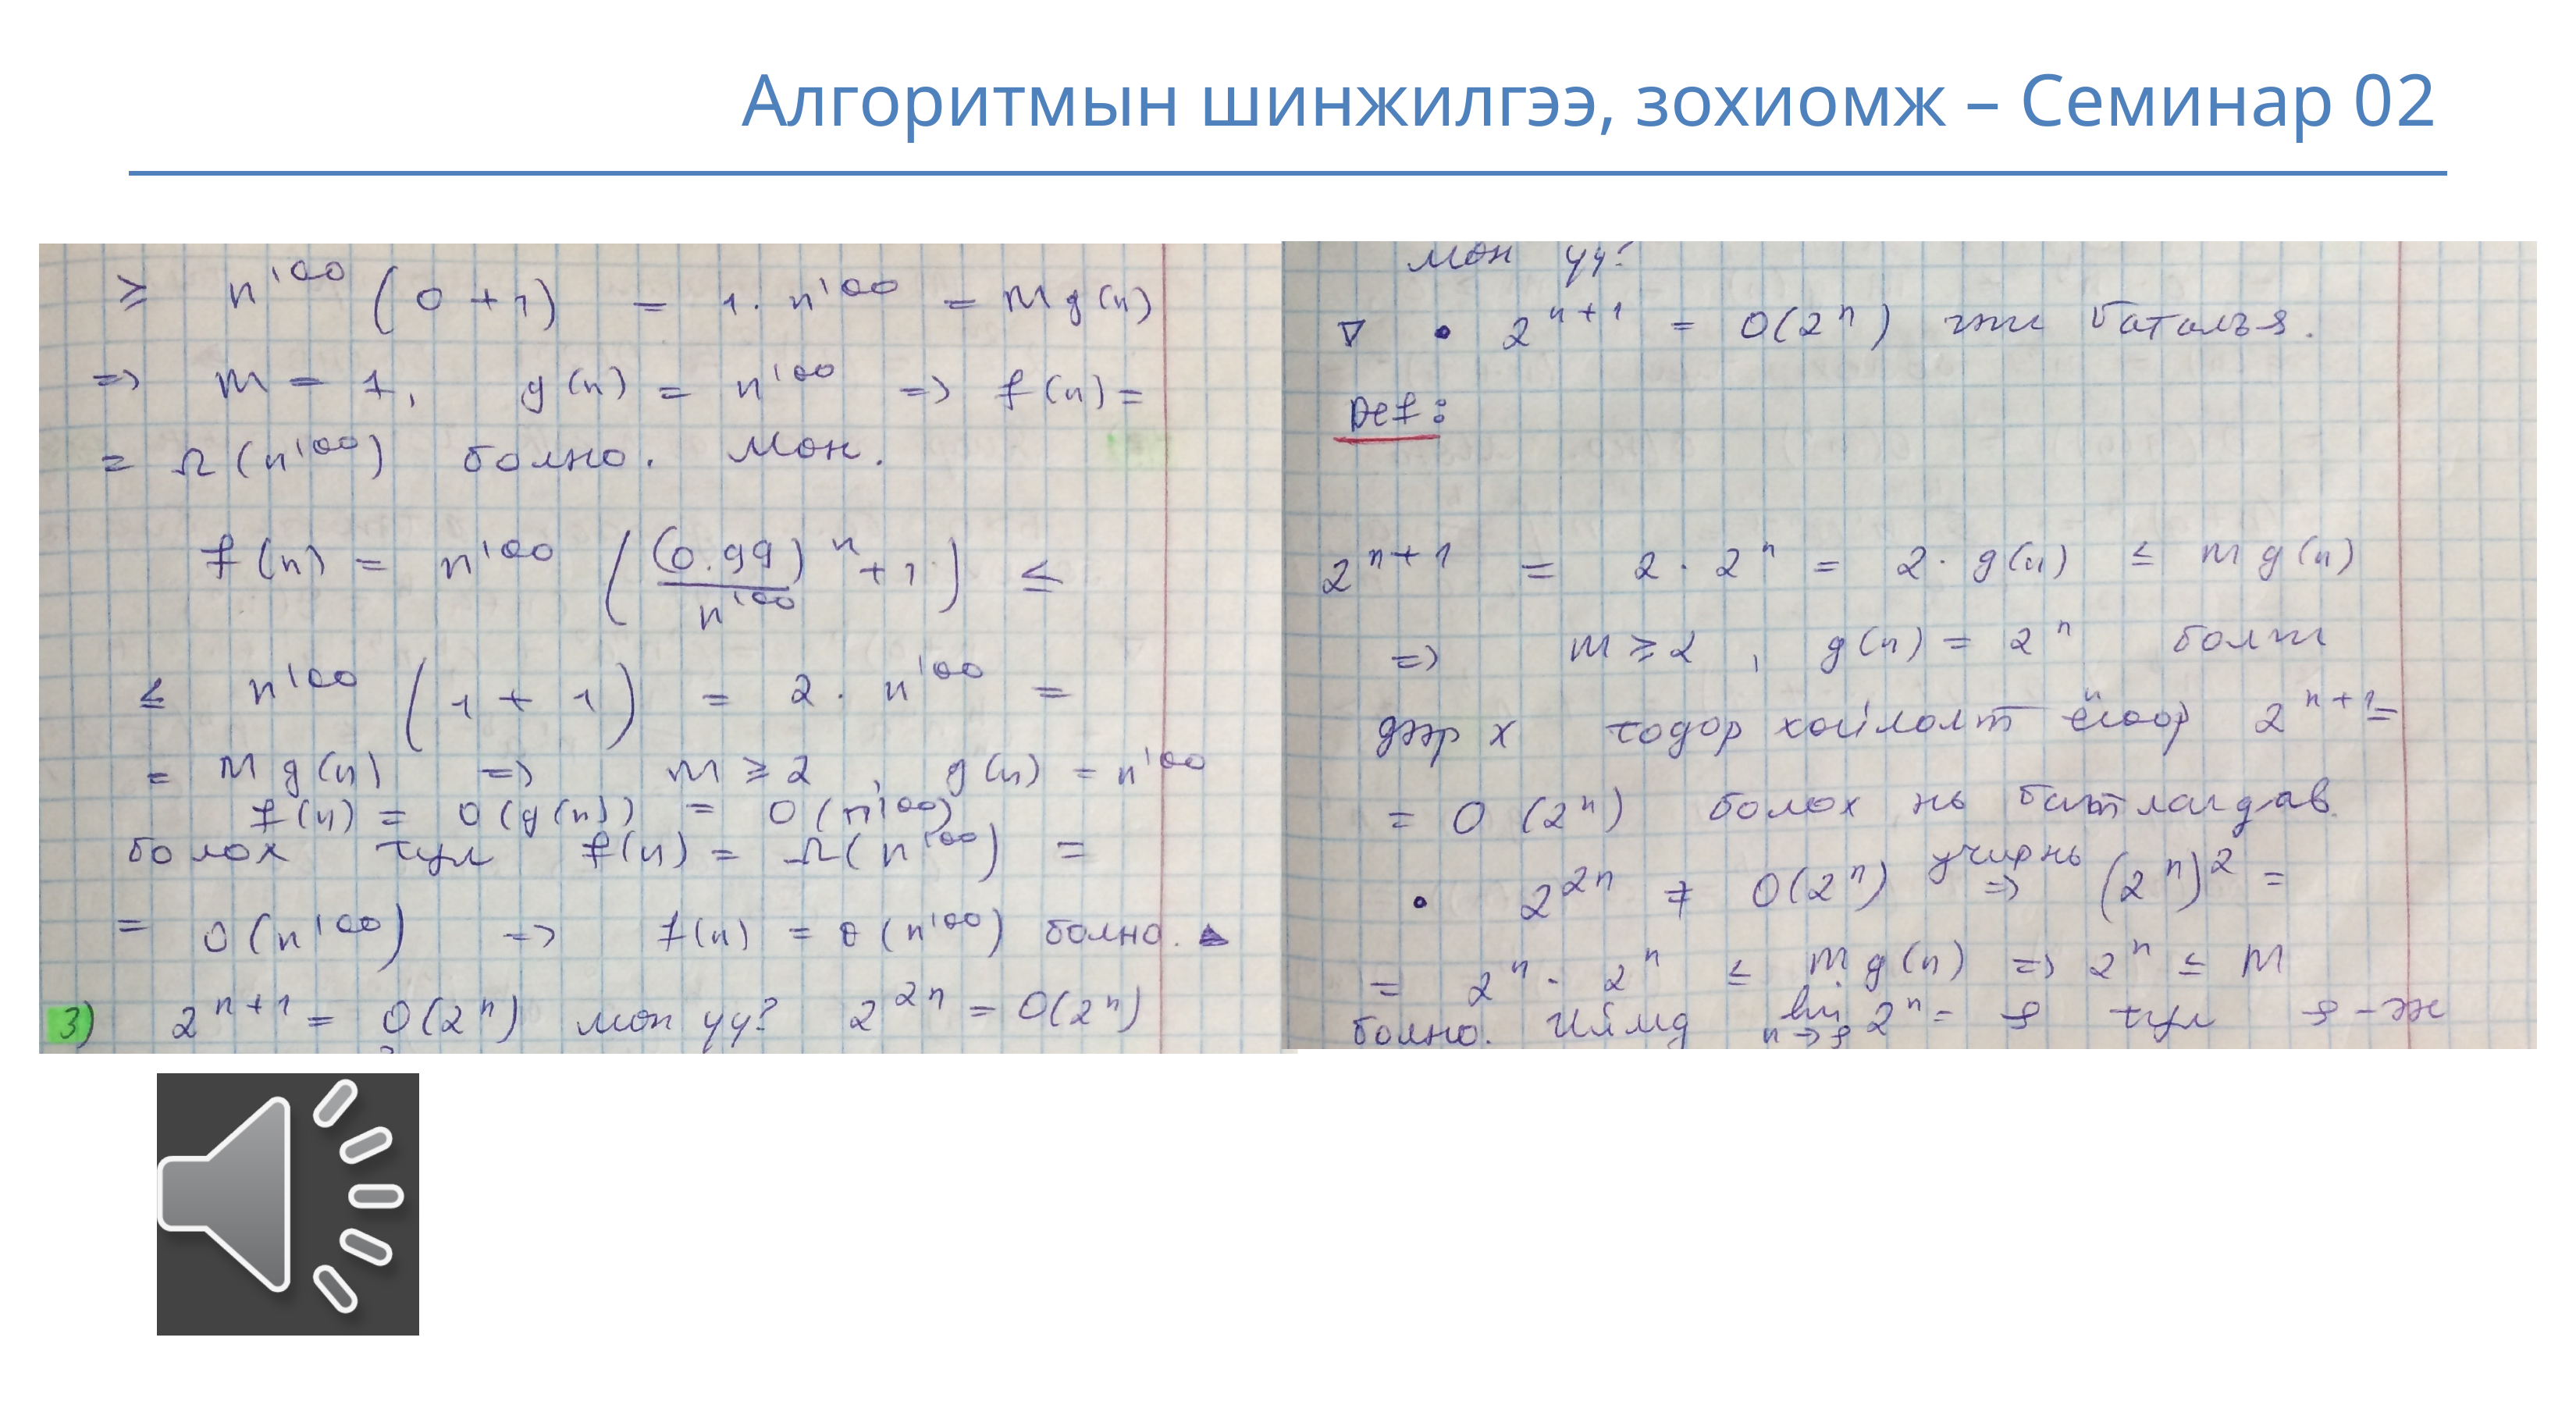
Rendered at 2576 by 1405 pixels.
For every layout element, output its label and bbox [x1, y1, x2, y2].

picture [155, 1072, 420, 1336]
picture [38, 240, 2538, 1055]
